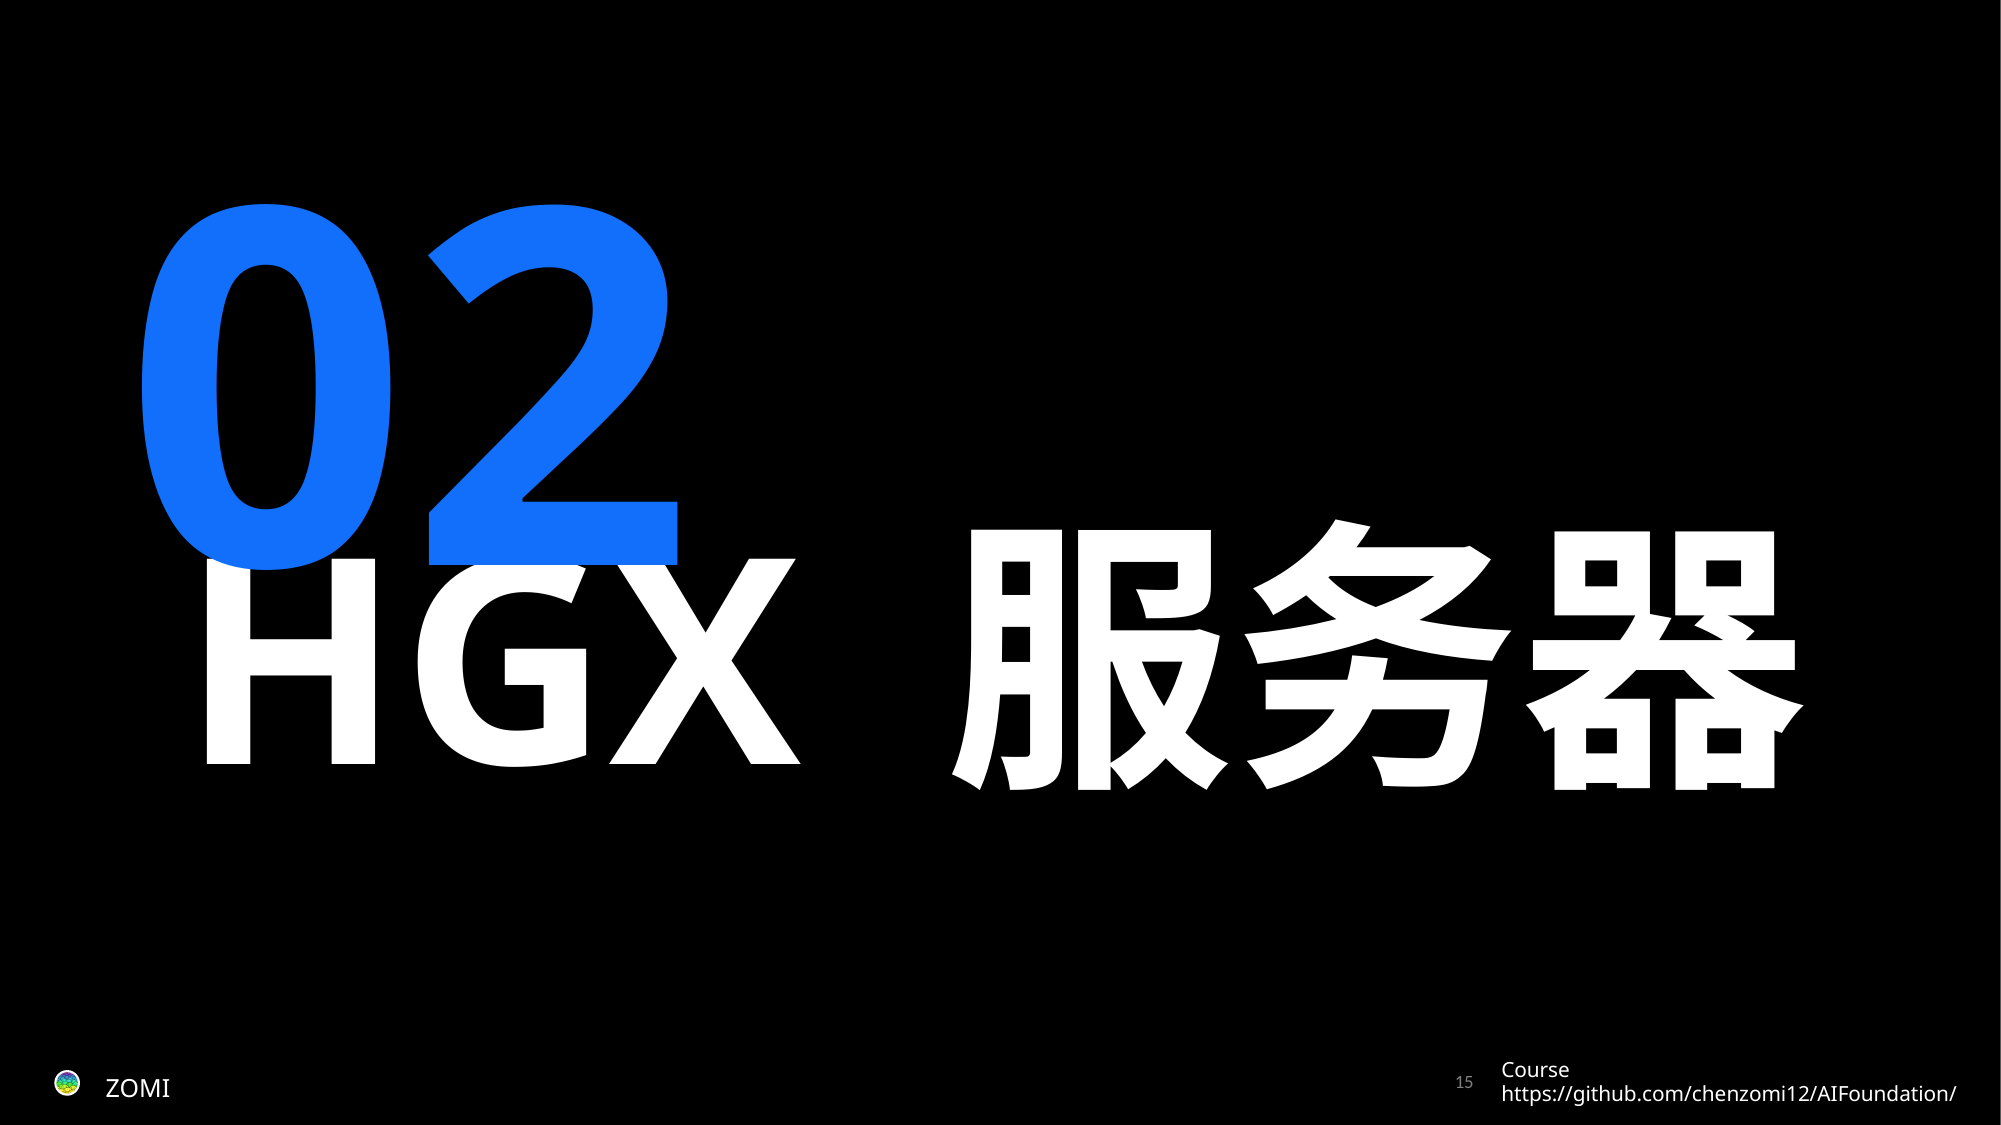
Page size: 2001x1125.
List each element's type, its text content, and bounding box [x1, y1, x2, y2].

picture [57, 1073, 77, 1093]
text_box 02 [90, 60, 729, 673]
text_box HGX 服务器 [79, 313, 1910, 986]
